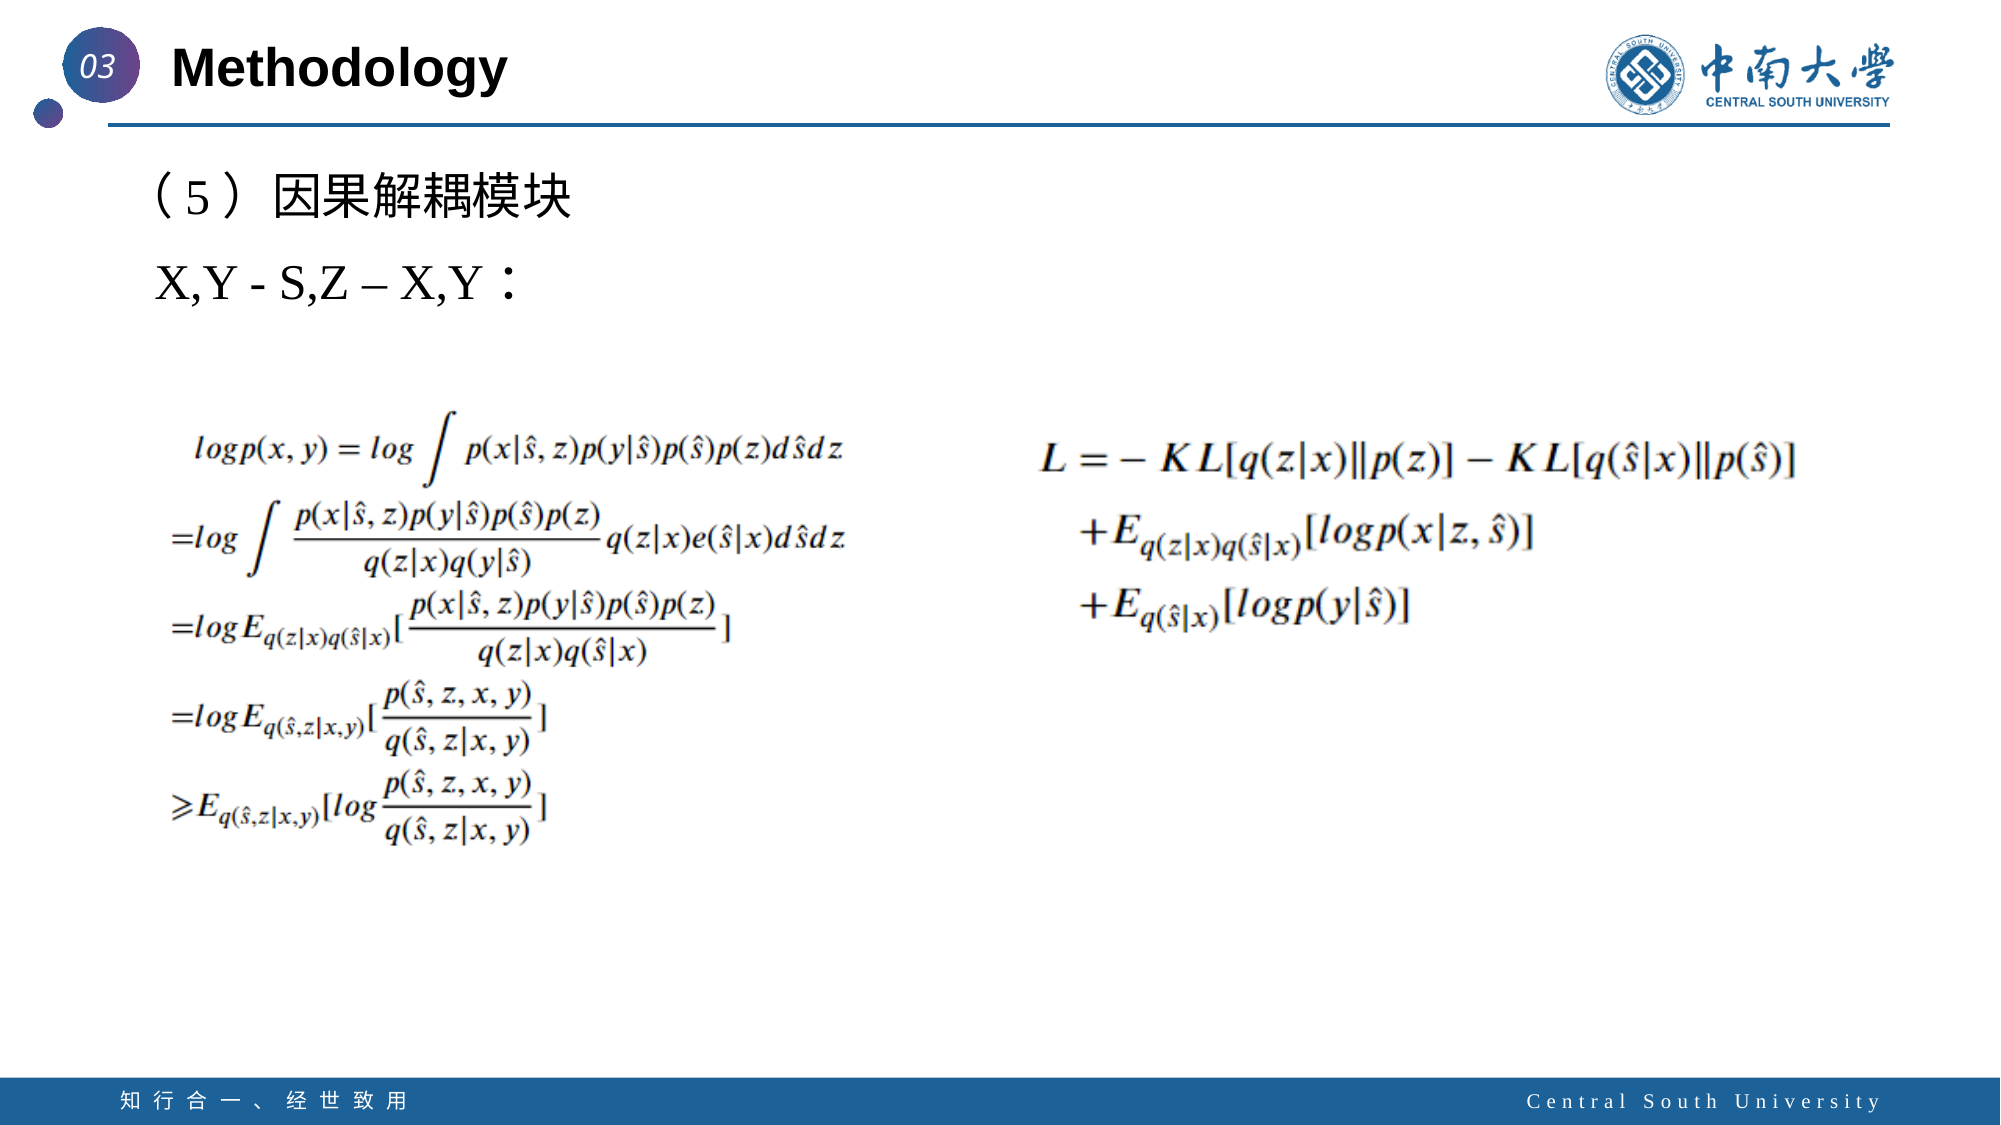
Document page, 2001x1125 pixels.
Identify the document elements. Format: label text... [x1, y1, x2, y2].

text_box （5）因果解耦模块 [108, 157, 670, 232]
text_box Methodology [171, 23, 531, 107]
picture [1025, 410, 1821, 647]
text_box 知行合一、经世致用 [105, 1080, 423, 1120]
text_box X,Y - S,Z – X,Y： [139, 242, 702, 317]
text_box [158, 0, 1050, 118]
picture [1595, 28, 1907, 121]
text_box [33, 26, 153, 128]
text_box [0, 1077, 2000, 1125]
picture [170, 410, 856, 860]
text_box Central South University [1511, 1080, 1894, 1120]
